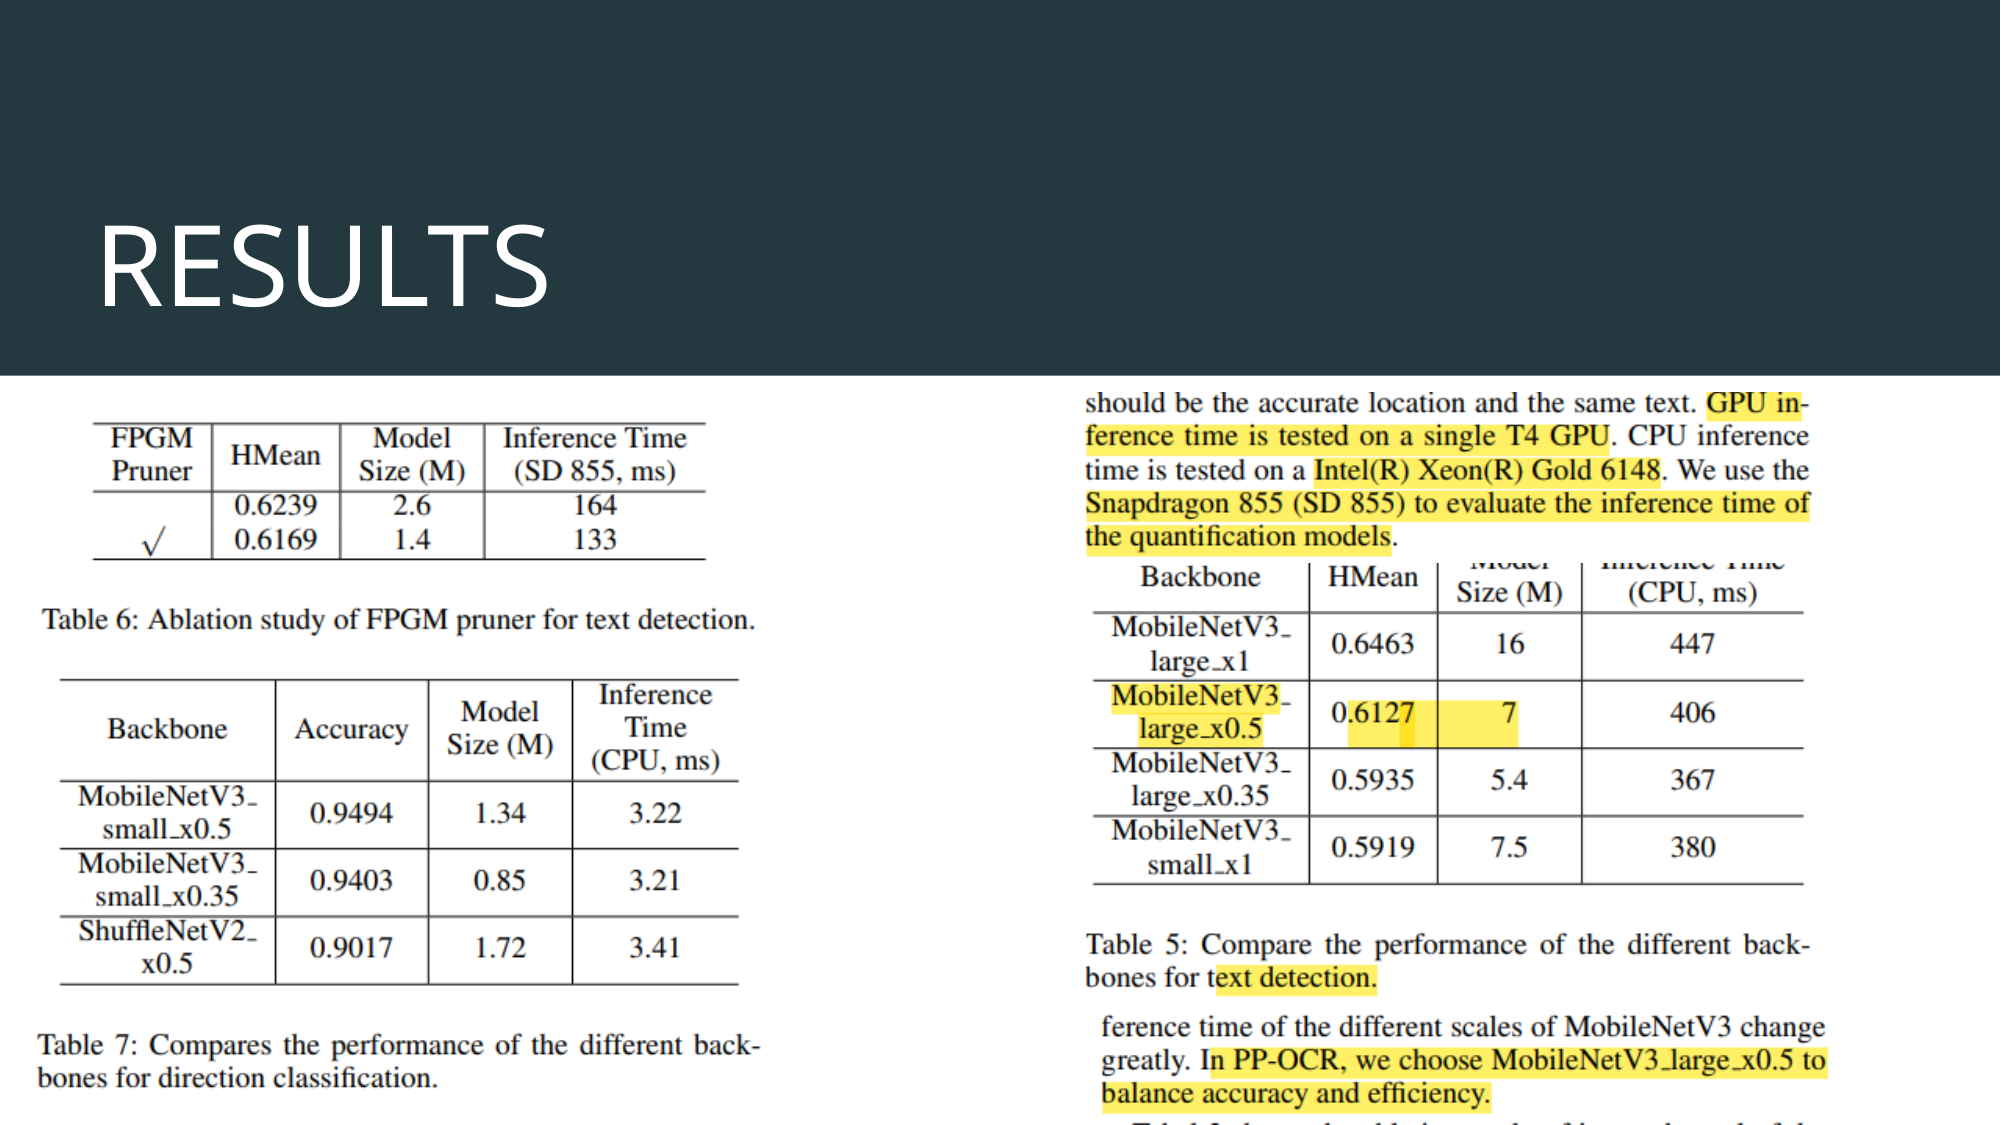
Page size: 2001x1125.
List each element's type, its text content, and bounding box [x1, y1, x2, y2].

title RESULTS [79, 59, 1863, 337]
picture [0, 404, 833, 1125]
picture [1037, 392, 1847, 1125]
